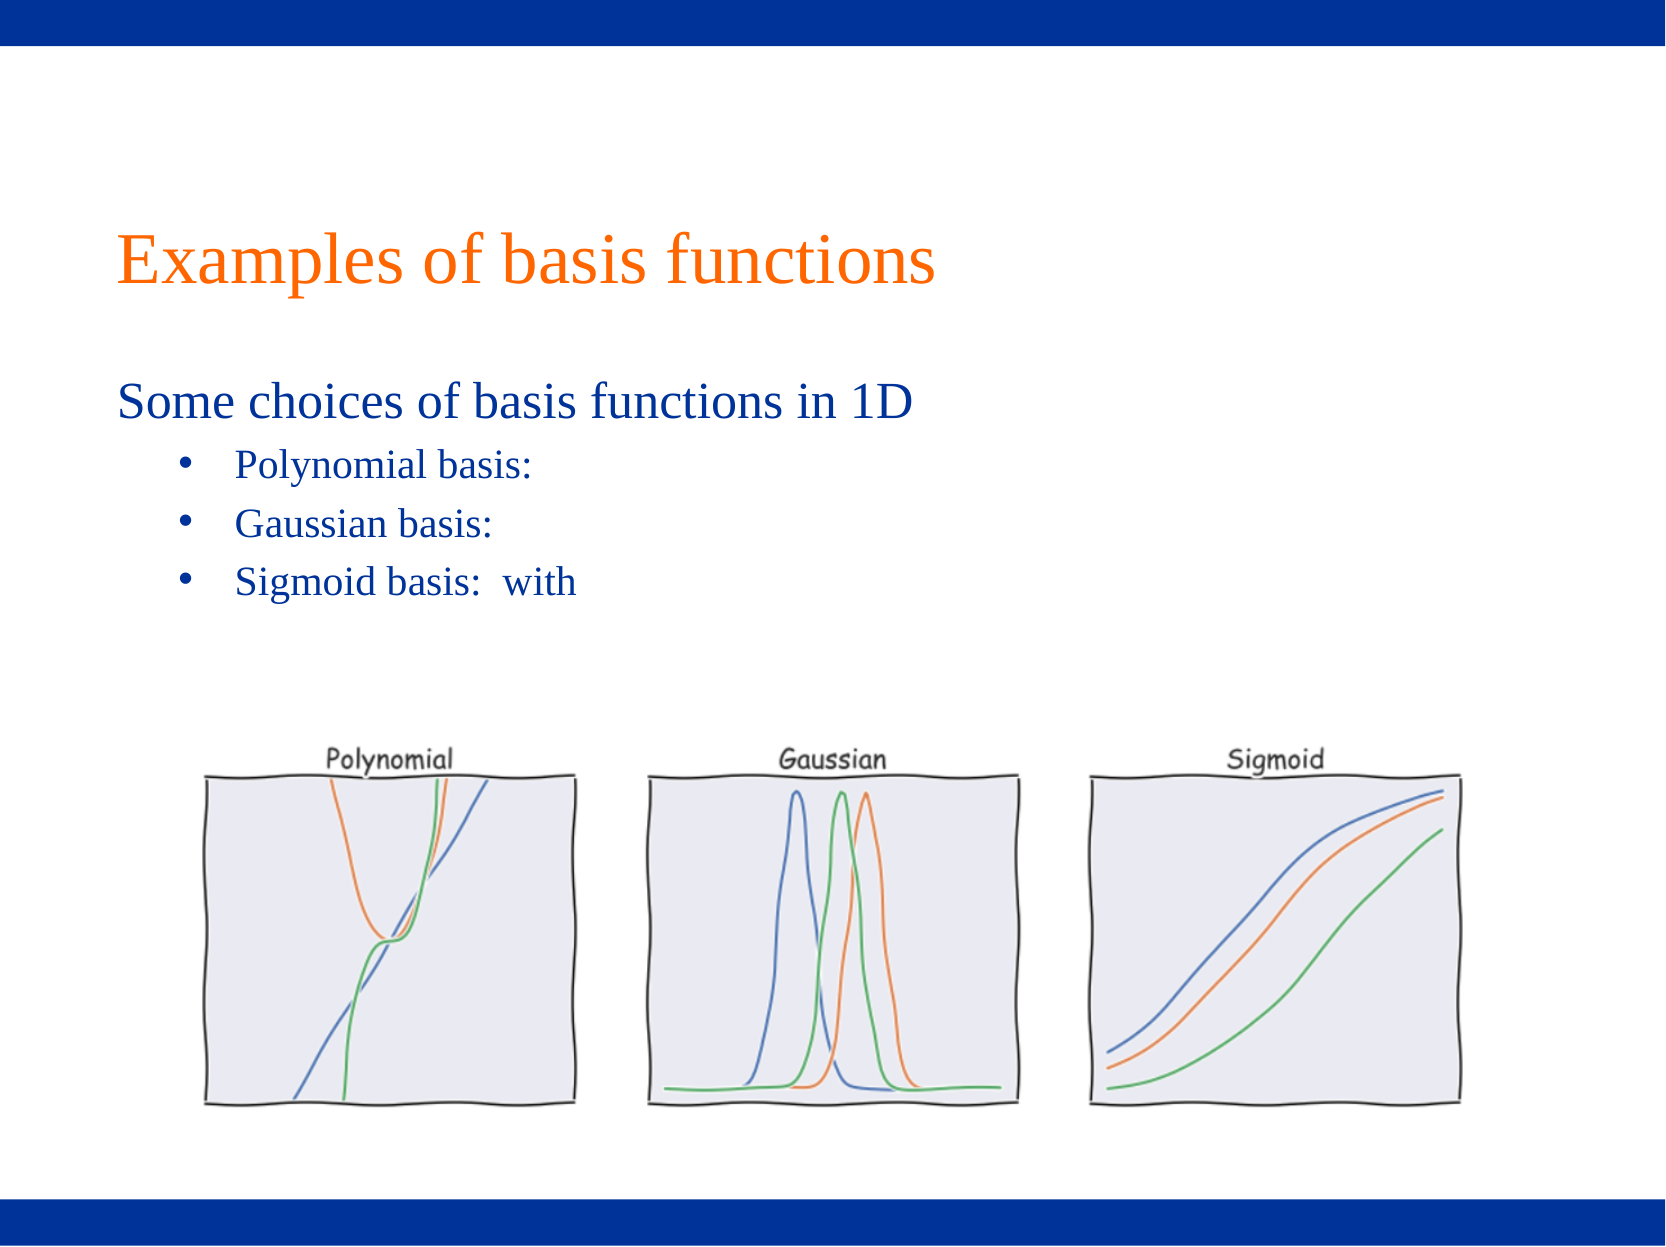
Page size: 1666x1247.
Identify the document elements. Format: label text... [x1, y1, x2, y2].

title Examples of basis functions [100, 150, 1288, 358]
picture [182, 740, 1483, 1124]
footer [575, 1151, 1103, 1235]
